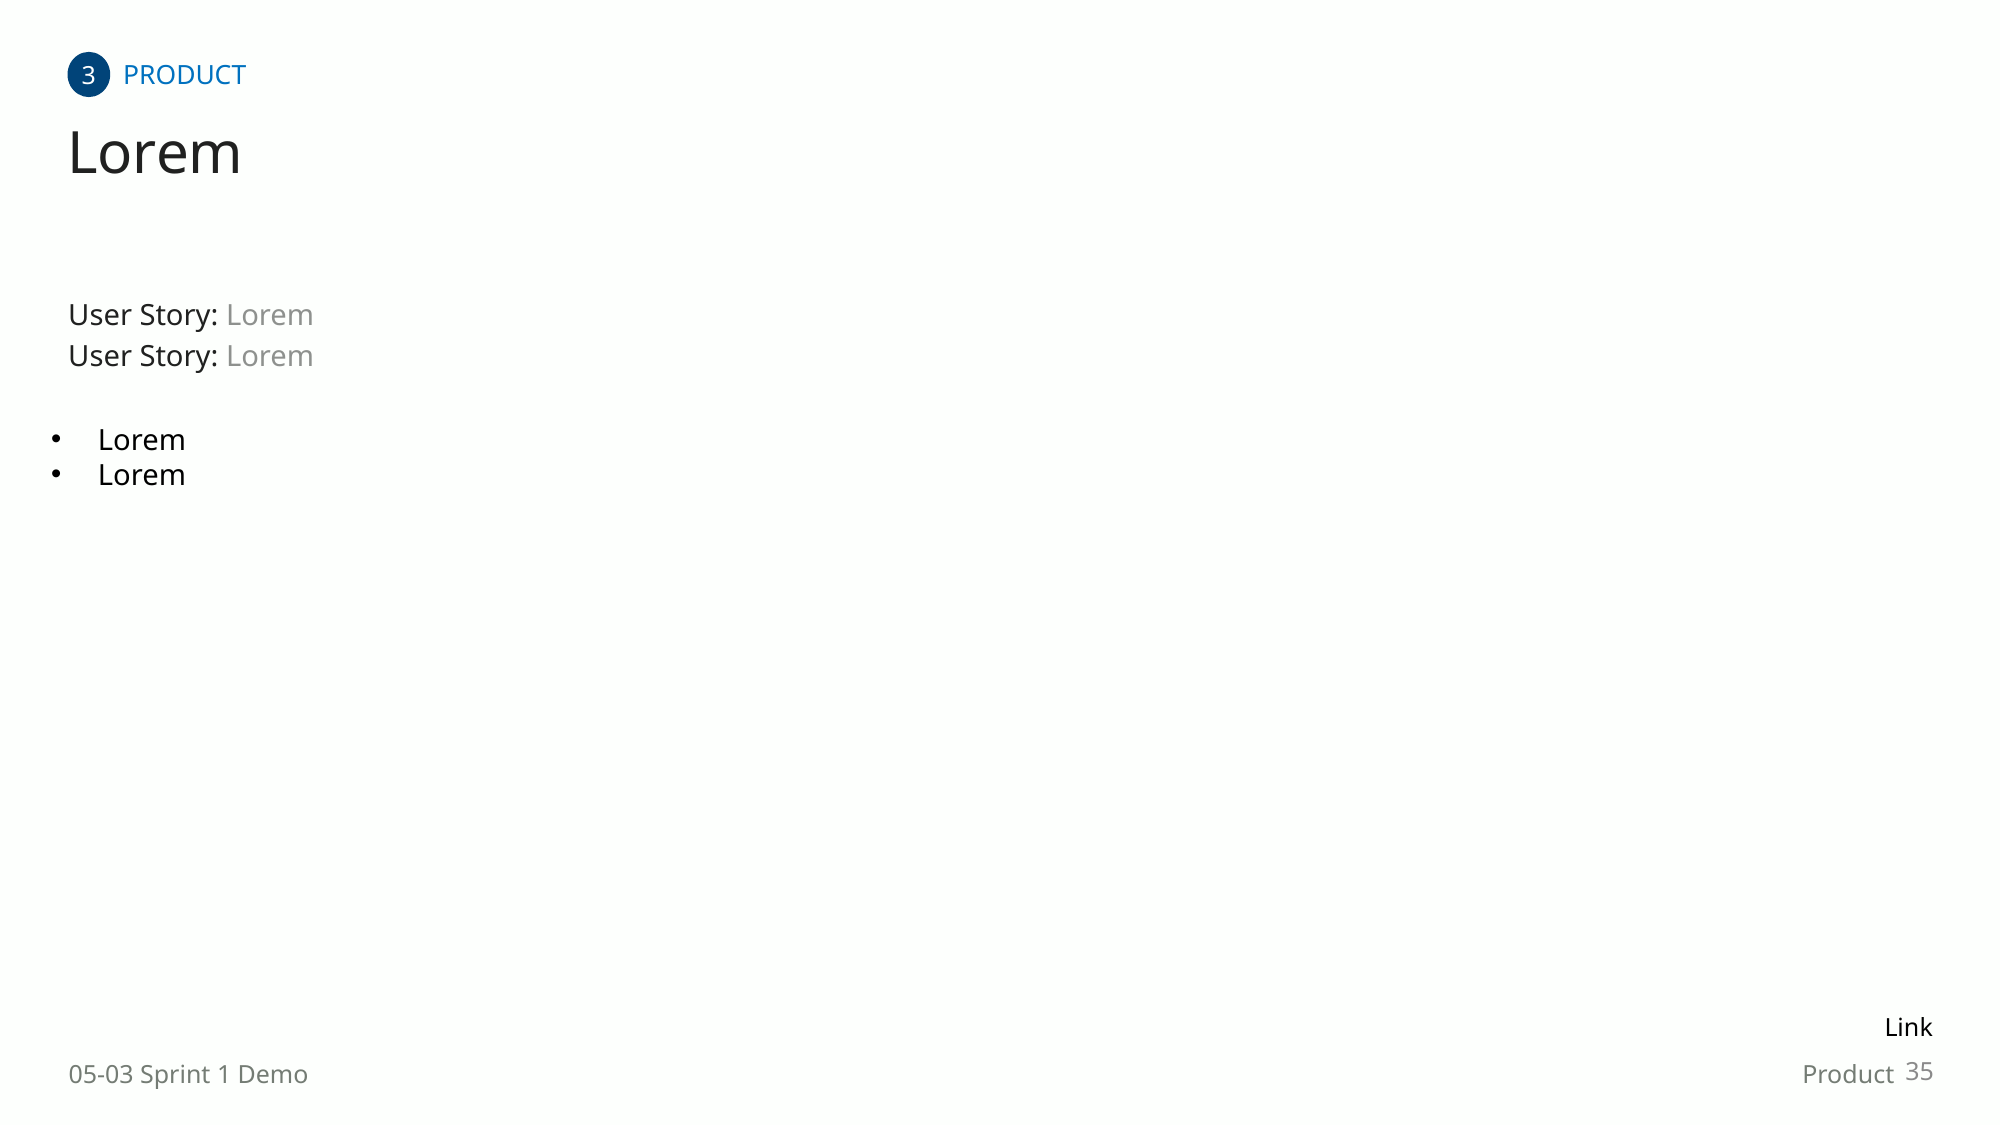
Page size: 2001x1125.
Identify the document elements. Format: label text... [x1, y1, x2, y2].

text_box Link [1497, 1004, 1948, 1050]
text_box 05-03 Sprint 1 Demo [68, 1051, 516, 1097]
text_box Lorem [67, 123, 1883, 226]
text_box 35 [1882, 1042, 1949, 1103]
text_box Product [1785, 1051, 1910, 1097]
text_box Lorem Lorem [35, 413, 486, 499]
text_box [67, 50, 260, 125]
text_box User Story: Lorem User Story: Lorem [68, 291, 1883, 372]
